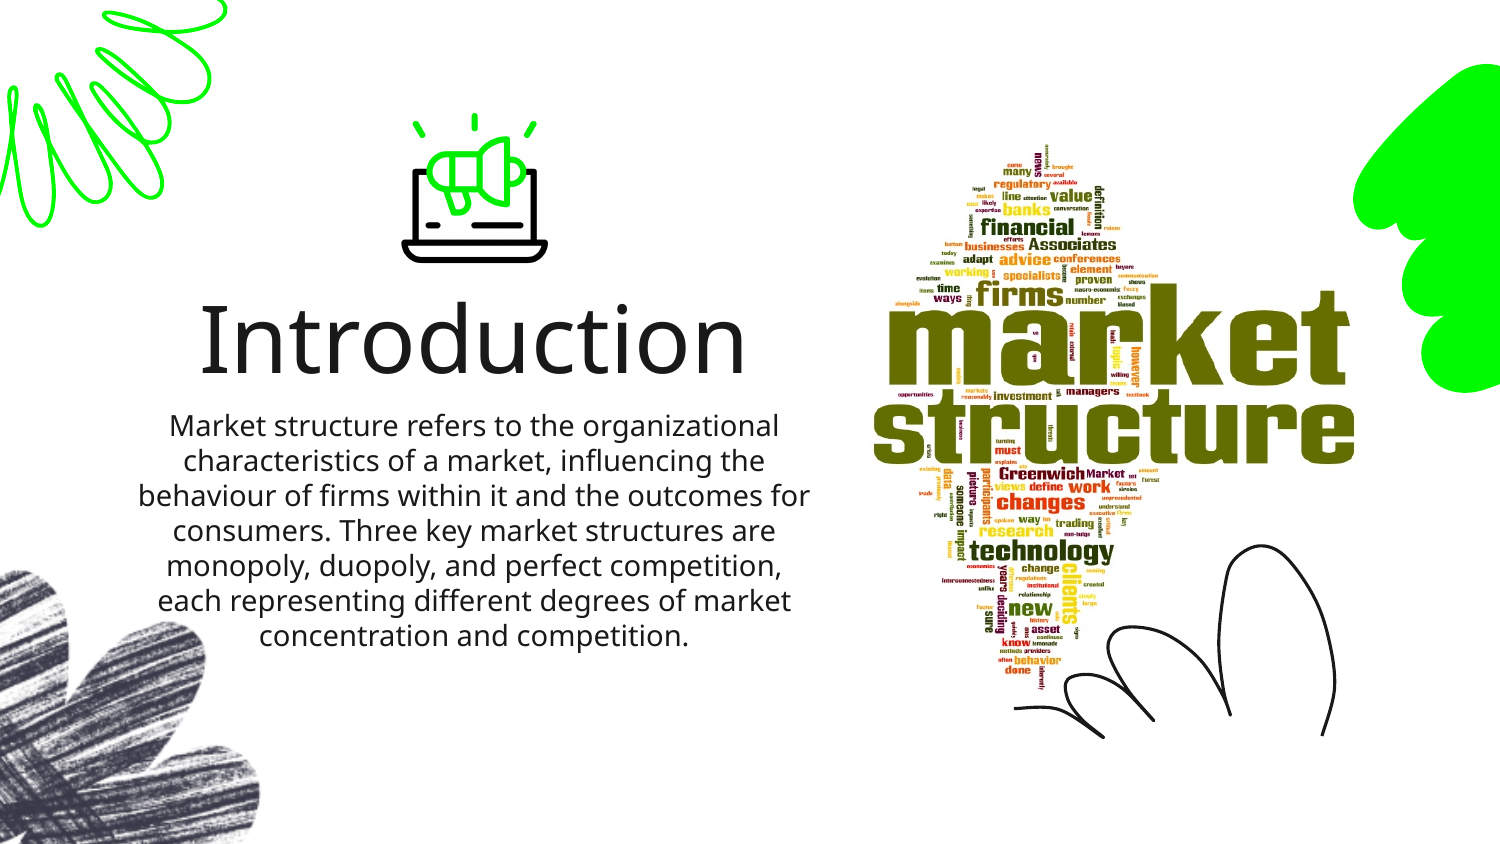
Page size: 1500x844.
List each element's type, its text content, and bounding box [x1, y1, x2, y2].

picture [866, 121, 1362, 705]
subtitle Market structure refers to the organizational characteristics of a market, influencing the behaviour of firms within it and the outcomes for consumers. Three key market structures are monopoly, duopoly, and perfect competition, each representing different degrees of market concentration and competition. [118, 392, 831, 614]
picture [0, 481, 351, 844]
text_box [1052, 712, 1330, 738]
title Introduction [118, 269, 831, 392]
picture [378, 92, 571, 285]
